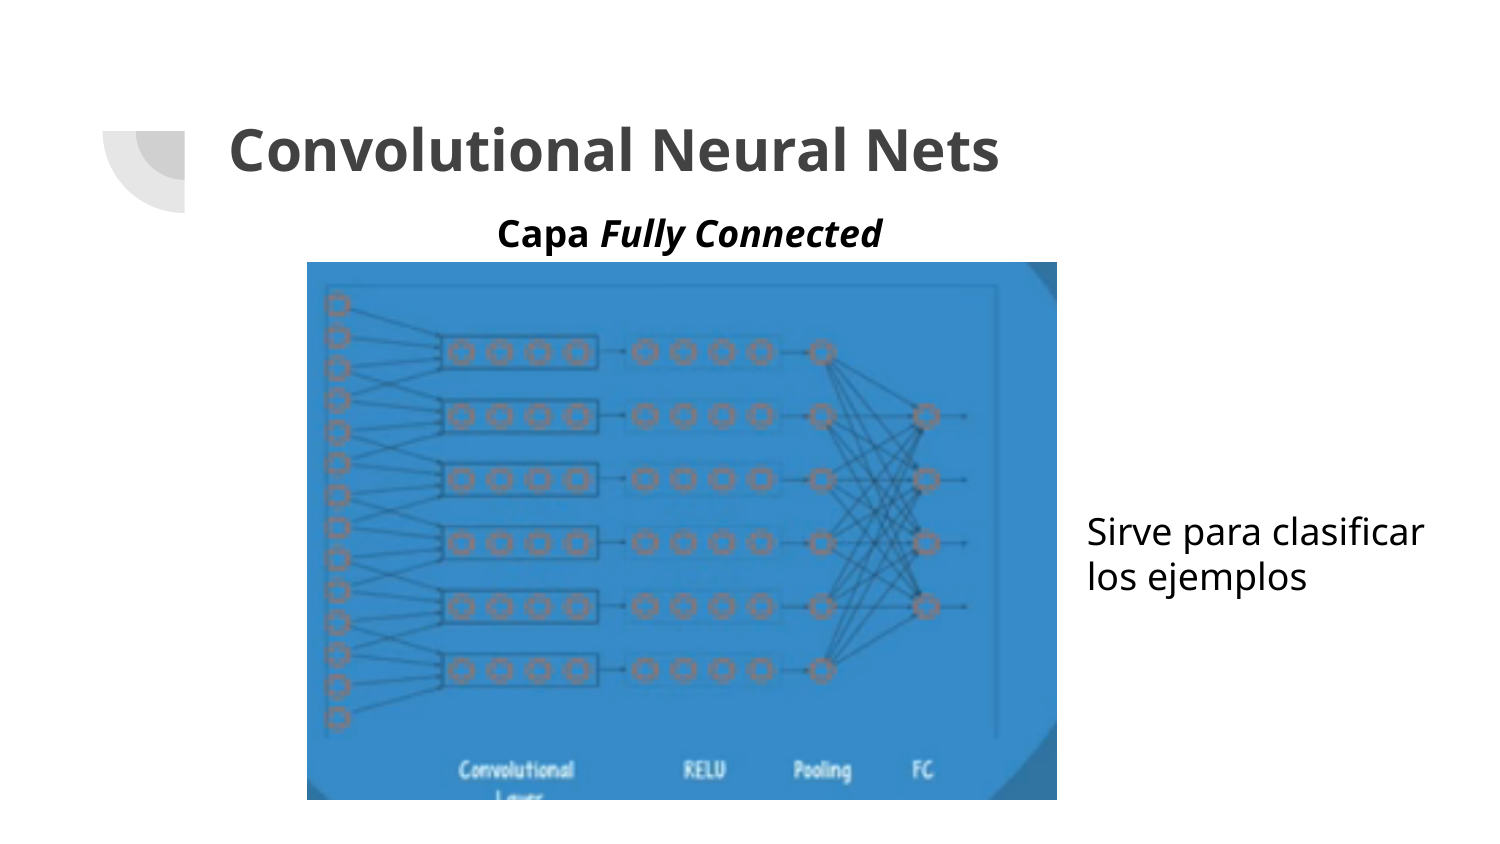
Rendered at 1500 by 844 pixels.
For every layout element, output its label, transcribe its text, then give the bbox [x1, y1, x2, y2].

picture [307, 261, 1057, 800]
text_box Sirve para clasificar los ejemplos [1071, 307, 1442, 800]
title Convolutional Neural Nets [213, 98, 1368, 263]
text_box Capa Fully Connected [307, 195, 1072, 275]
